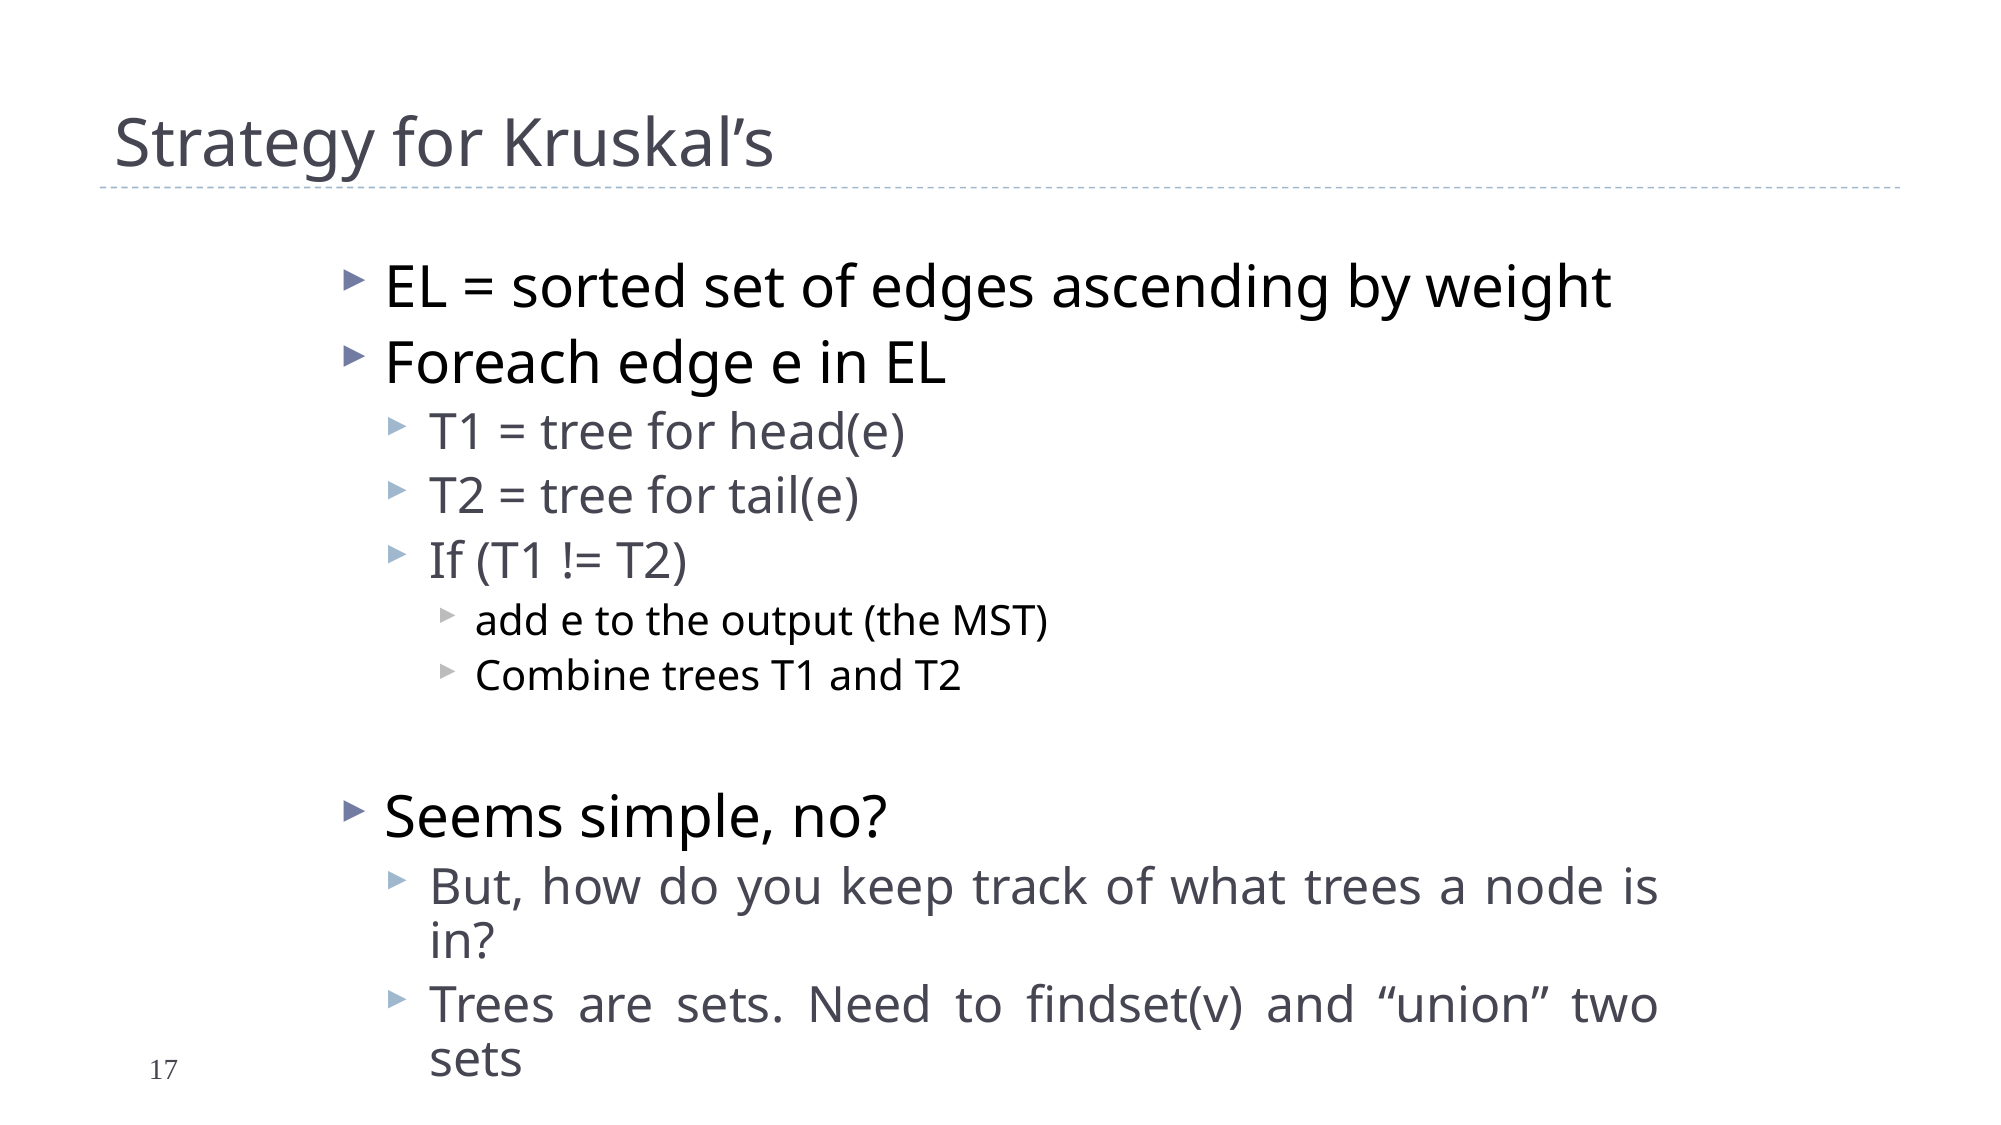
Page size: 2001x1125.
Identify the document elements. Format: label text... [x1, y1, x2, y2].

list EL = sorted set of edges ascending by weight Foreach edge e in EL T1 = tree for head(e) T2 = tree for tail(e) If (T1 != T2) add e to the output (the MST) Combine trees T1 and T2 Seems simple, no? But, how do you keep track of what trees a node is in? Trees are sets. Need to findset(v) and “union” two sets [324, 249, 1675, 1013]
slide_number 17 [133, 1042, 568, 1103]
title Strategy for Kruskal’s [99, 24, 1900, 188]
